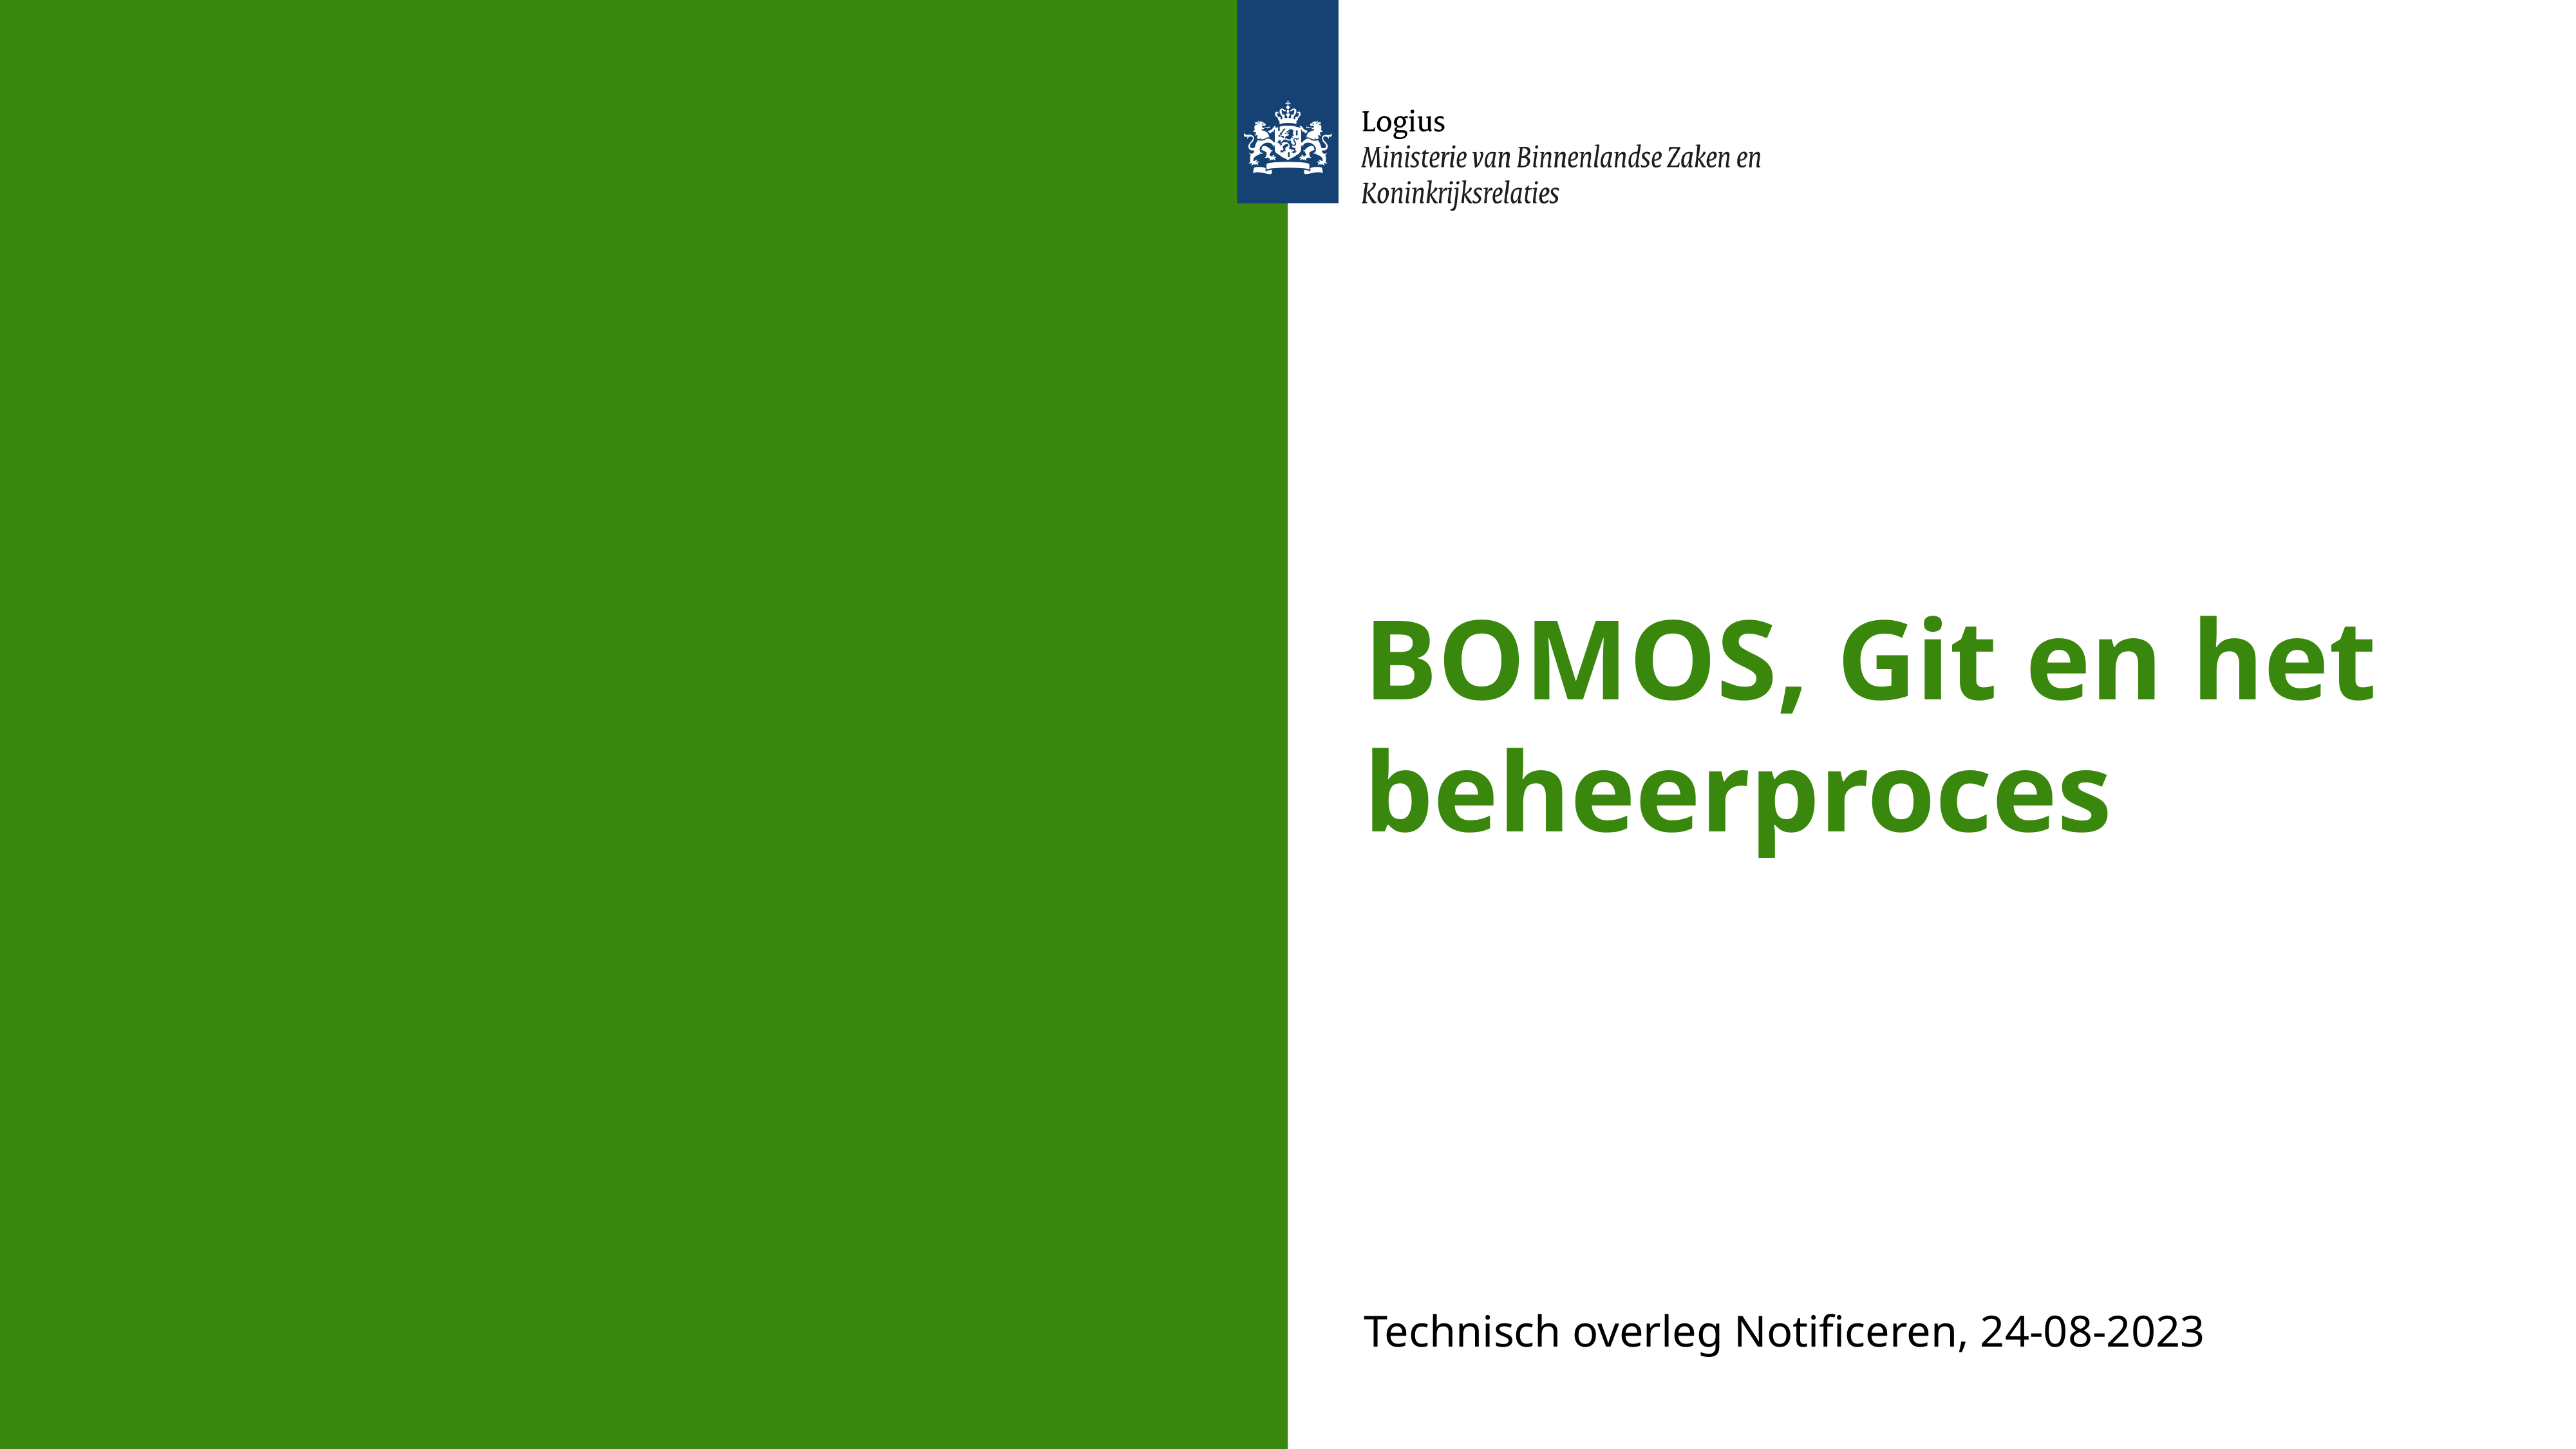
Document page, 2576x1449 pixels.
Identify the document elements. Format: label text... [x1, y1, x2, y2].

title BOMOS, Git en het beheerproces [1354, 269, 2532, 1175]
picture [1237, 0, 1874, 254]
subtitle Technisch overleg Notificeren, 24-08-2023 [1354, 1211, 2532, 1361]
